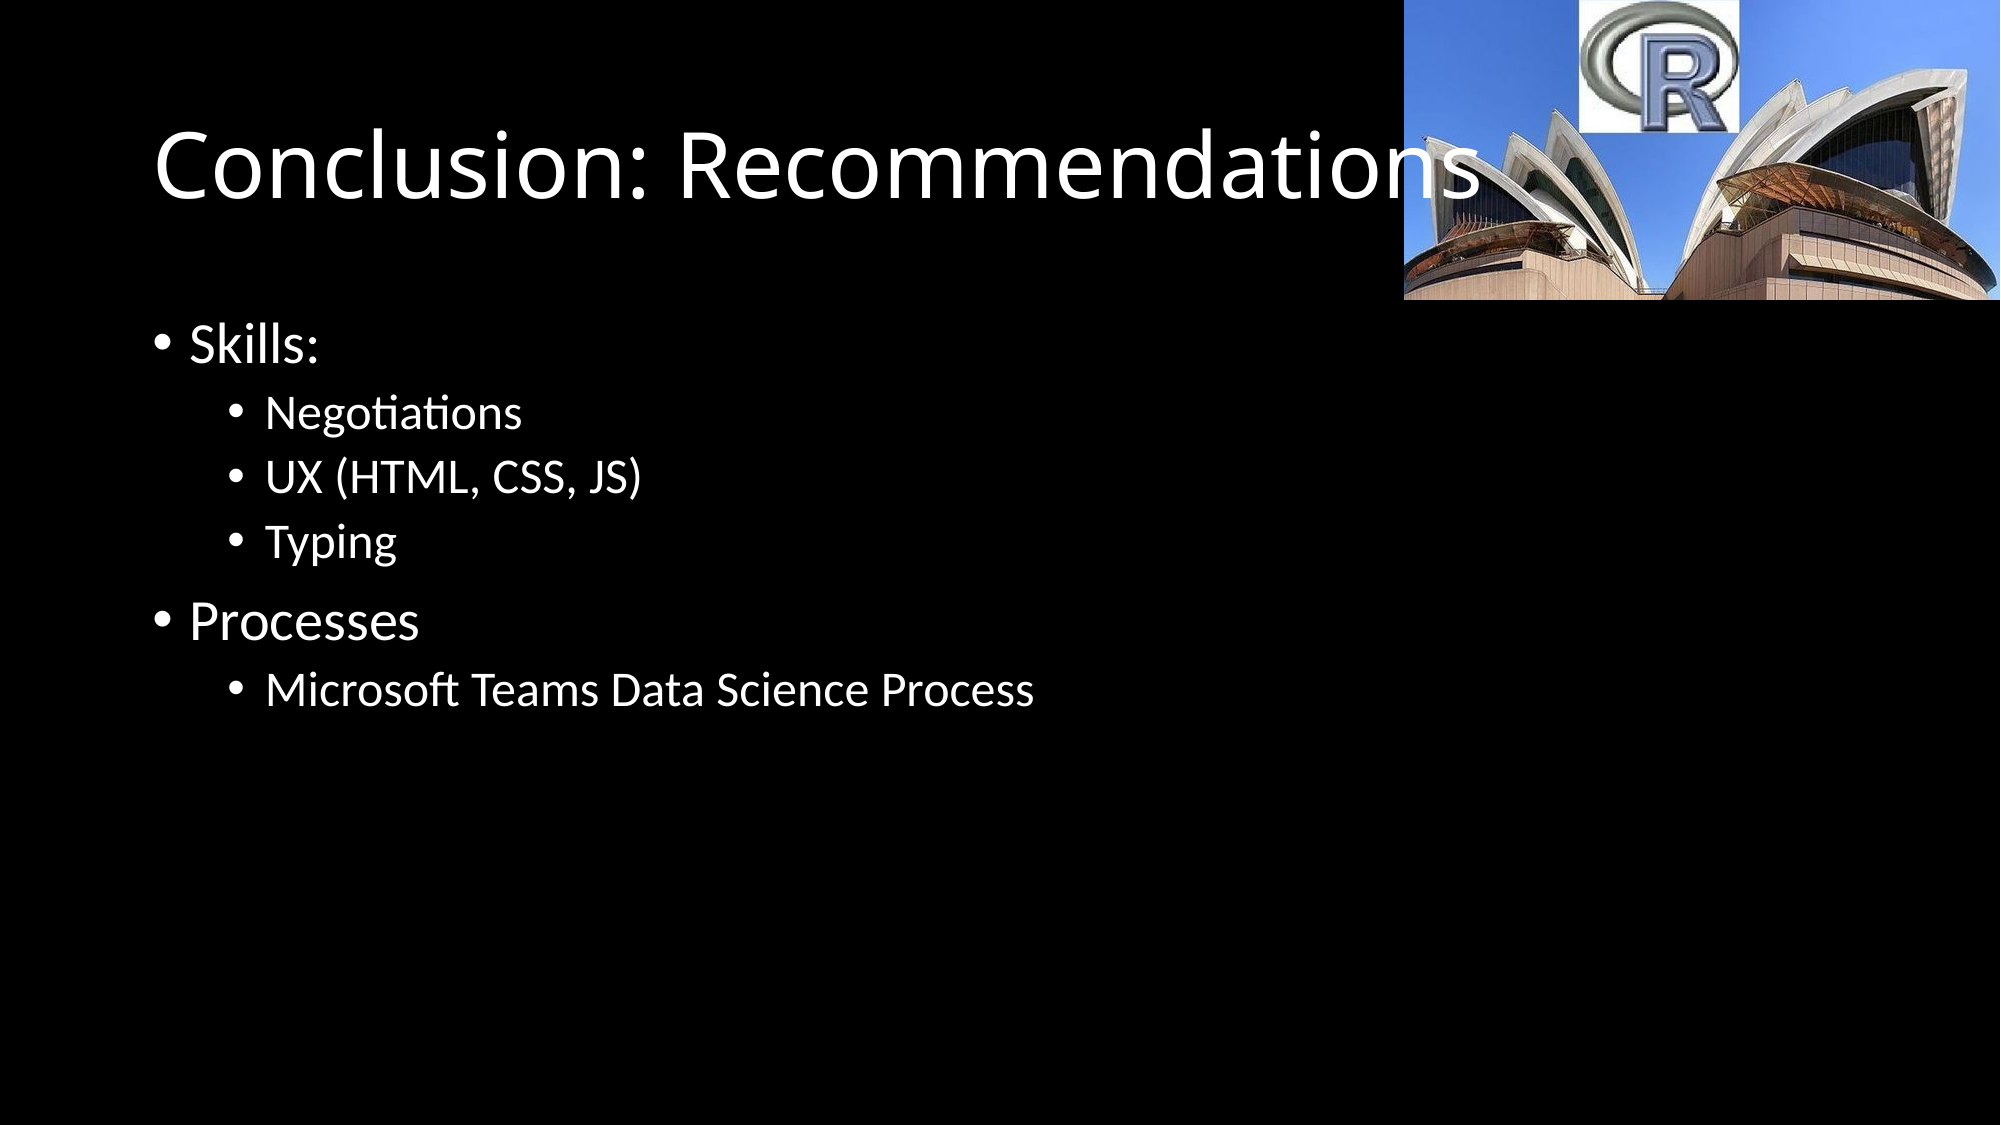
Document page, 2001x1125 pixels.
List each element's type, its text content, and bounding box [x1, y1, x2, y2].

list Skills: Negotiations UX (HTML, CSS, JS) Typing Processes Microsoft Teams Data Science Process [137, 305, 1863, 1020]
picture [1404, 0, 2000, 300]
title Conclusion: Recommendations [137, 59, 1863, 278]
